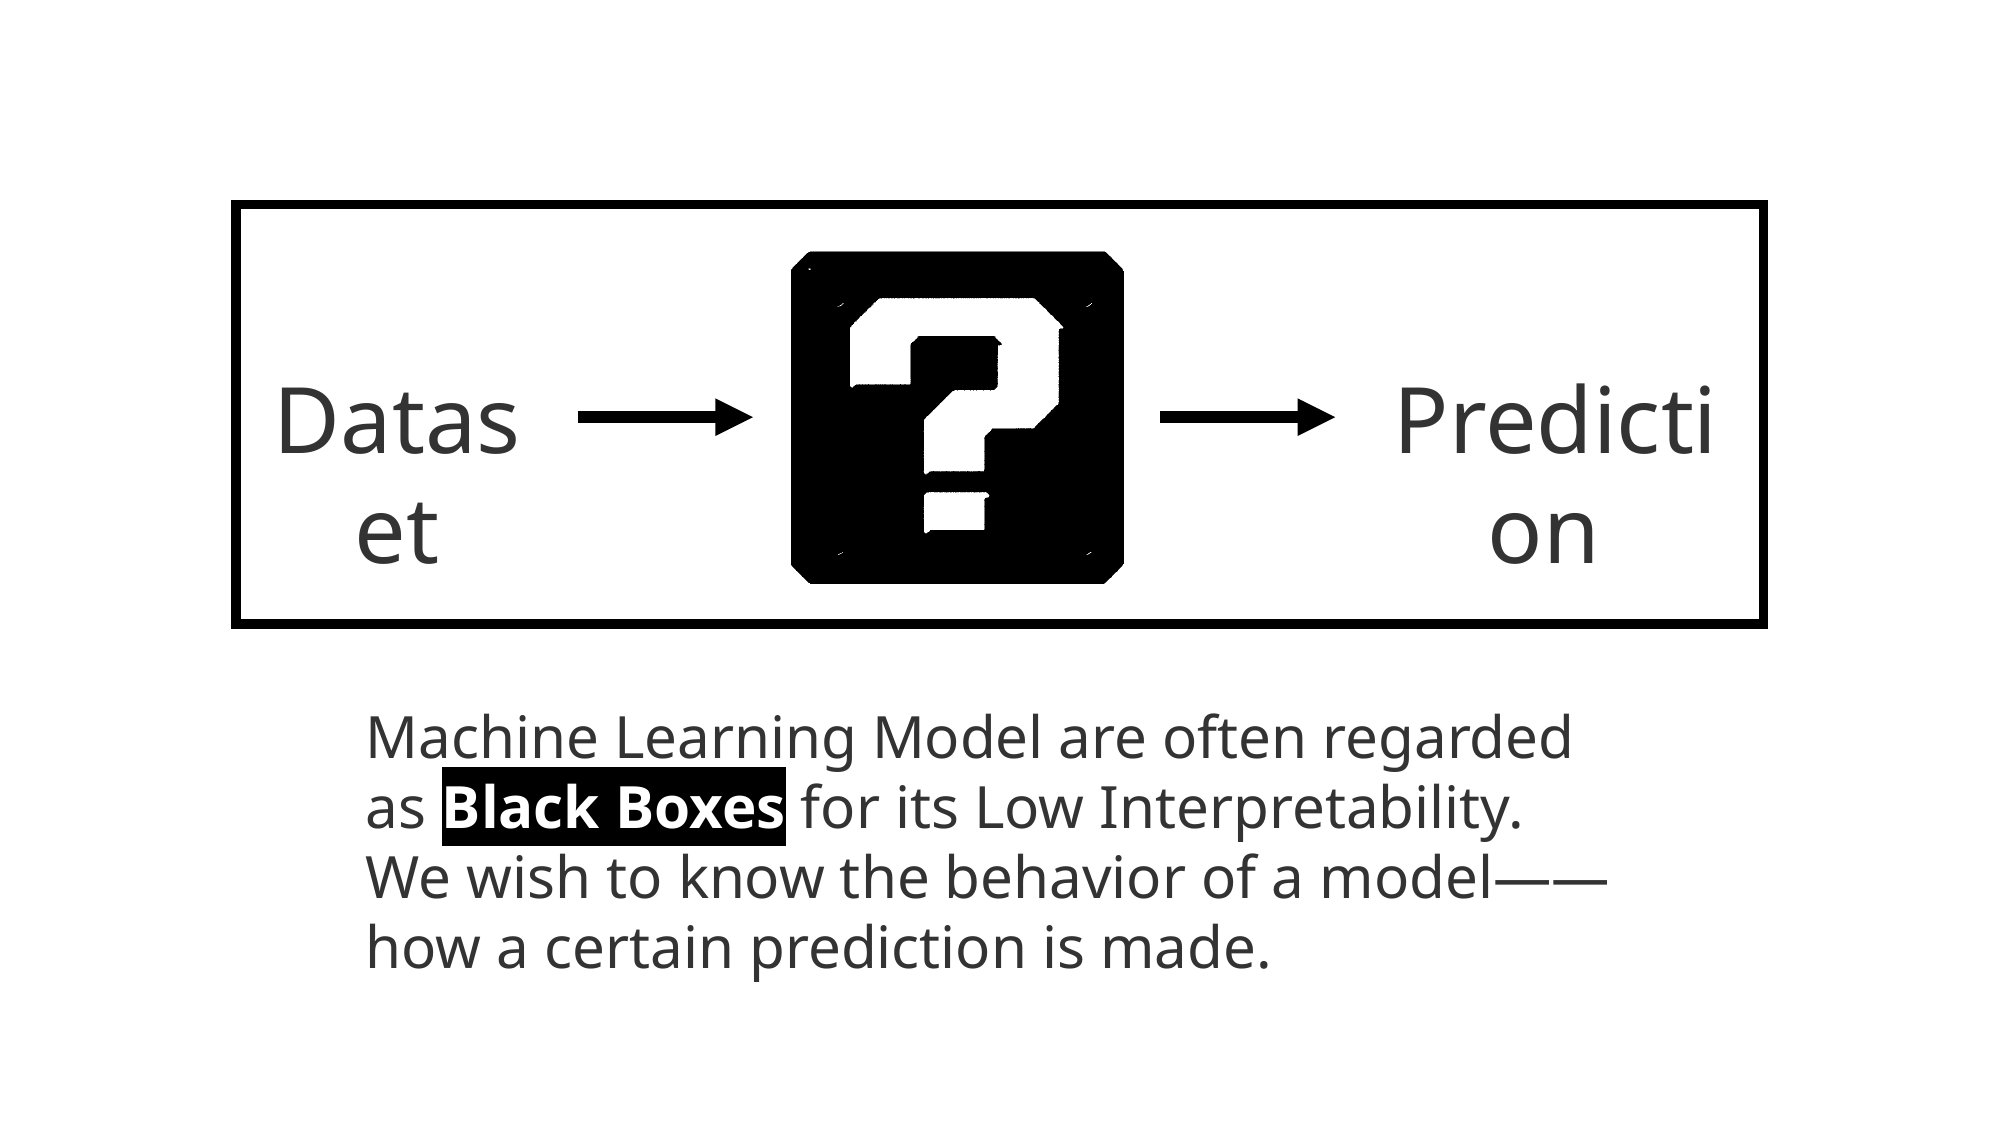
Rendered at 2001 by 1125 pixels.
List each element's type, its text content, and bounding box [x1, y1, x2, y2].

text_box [236, 204, 1764, 624]
text_box Machine Learning Model are often regarded as Black Boxes for its Low Interpretability. We wish to know the behavior of a model——how a certain prediction is made. [351, 693, 1649, 988]
